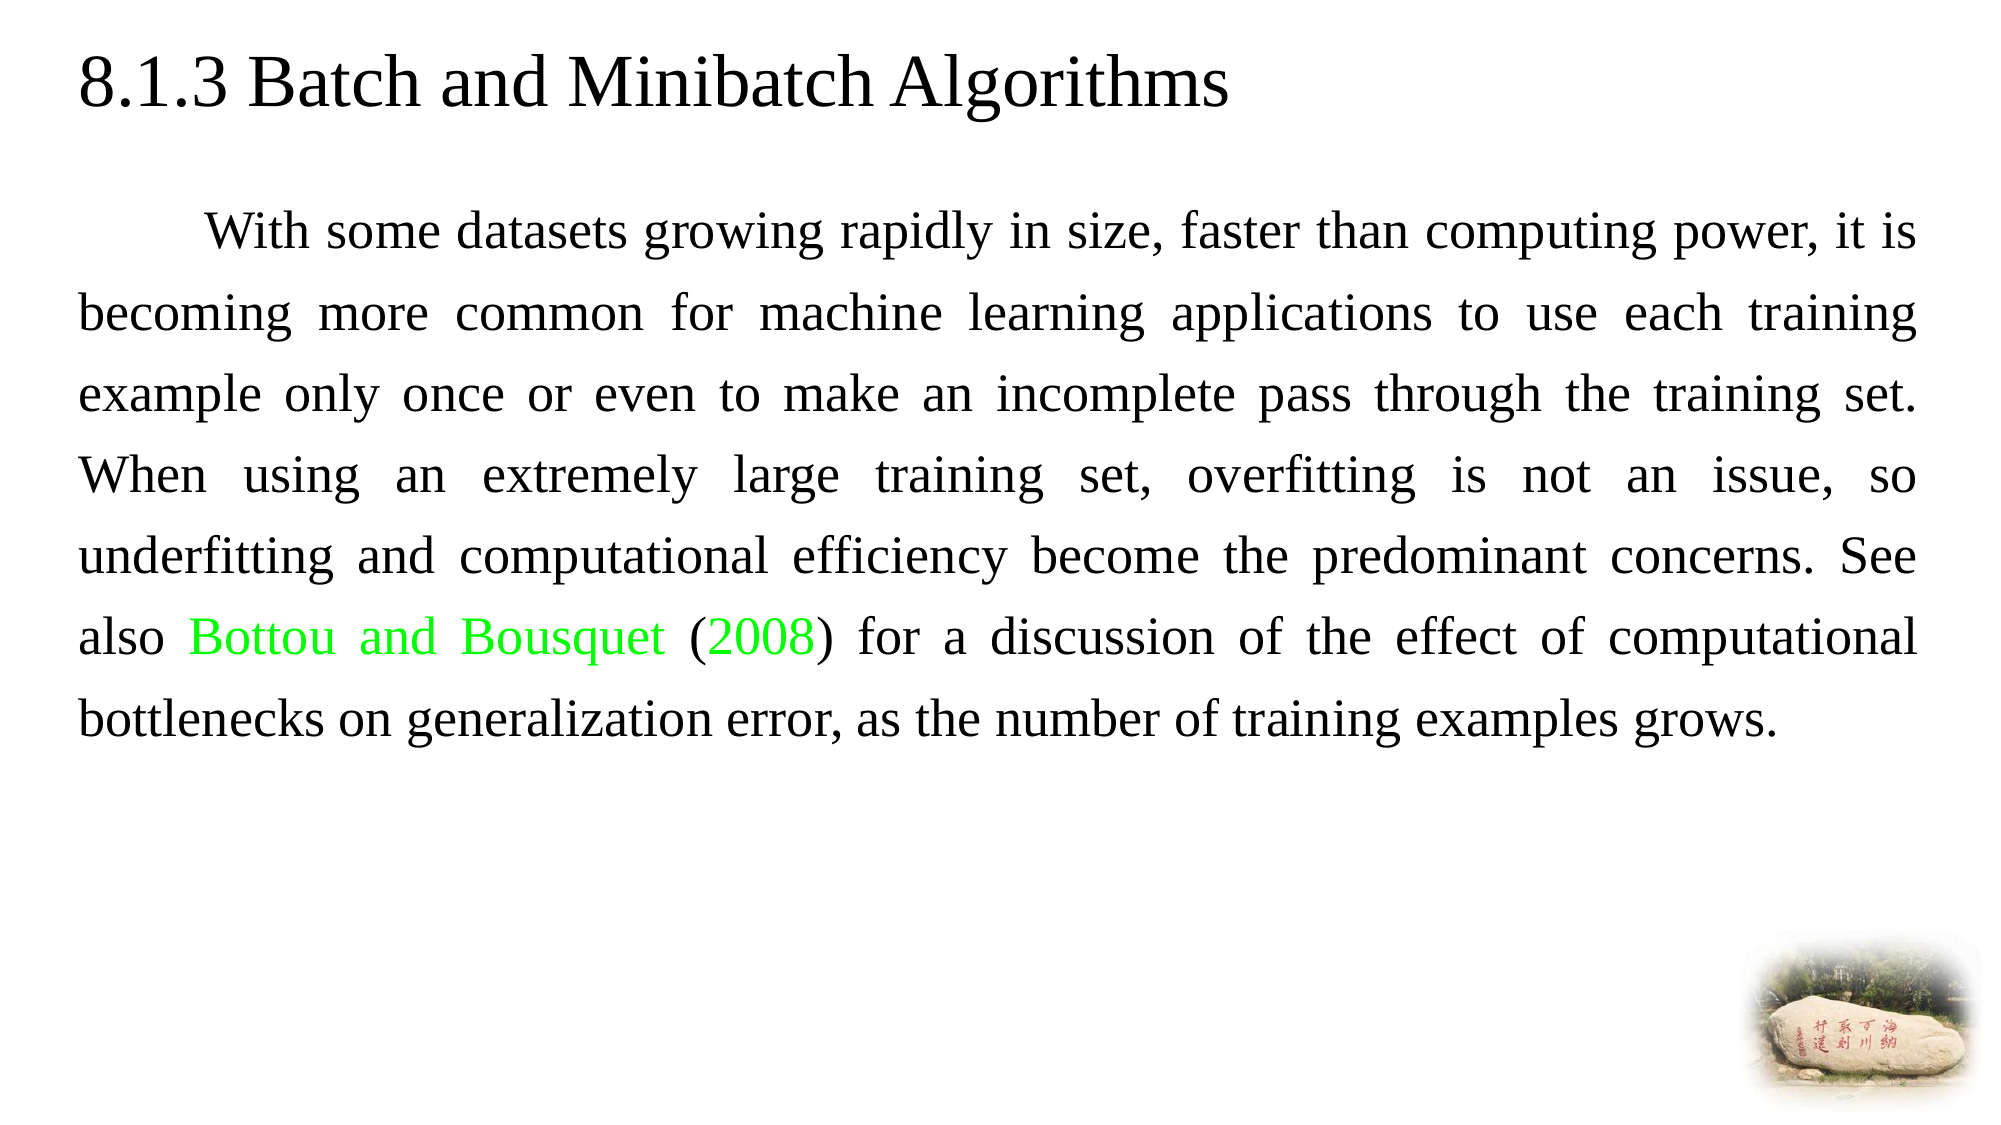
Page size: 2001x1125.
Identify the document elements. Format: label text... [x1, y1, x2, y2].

title 8.1.3 Batch and Minibatch Algorithms [63, 21, 1936, 142]
picture [1740, 927, 1985, 1112]
list With some datasets growing rapidly in size, faster than computing power, it is becoming more common for machine learning applications to use each training example only once or even to make an incomplete pass through the training set. When using an extremely large training set, overfitting is not an issue, so underfitting and computational efficiency become the predominant concerns. See also Bottou and Bousquet (2008) for a discussion of the effect of computational bottlenecks on generalization error, as the number of training examples grows. [63, 171, 1936, 1014]
